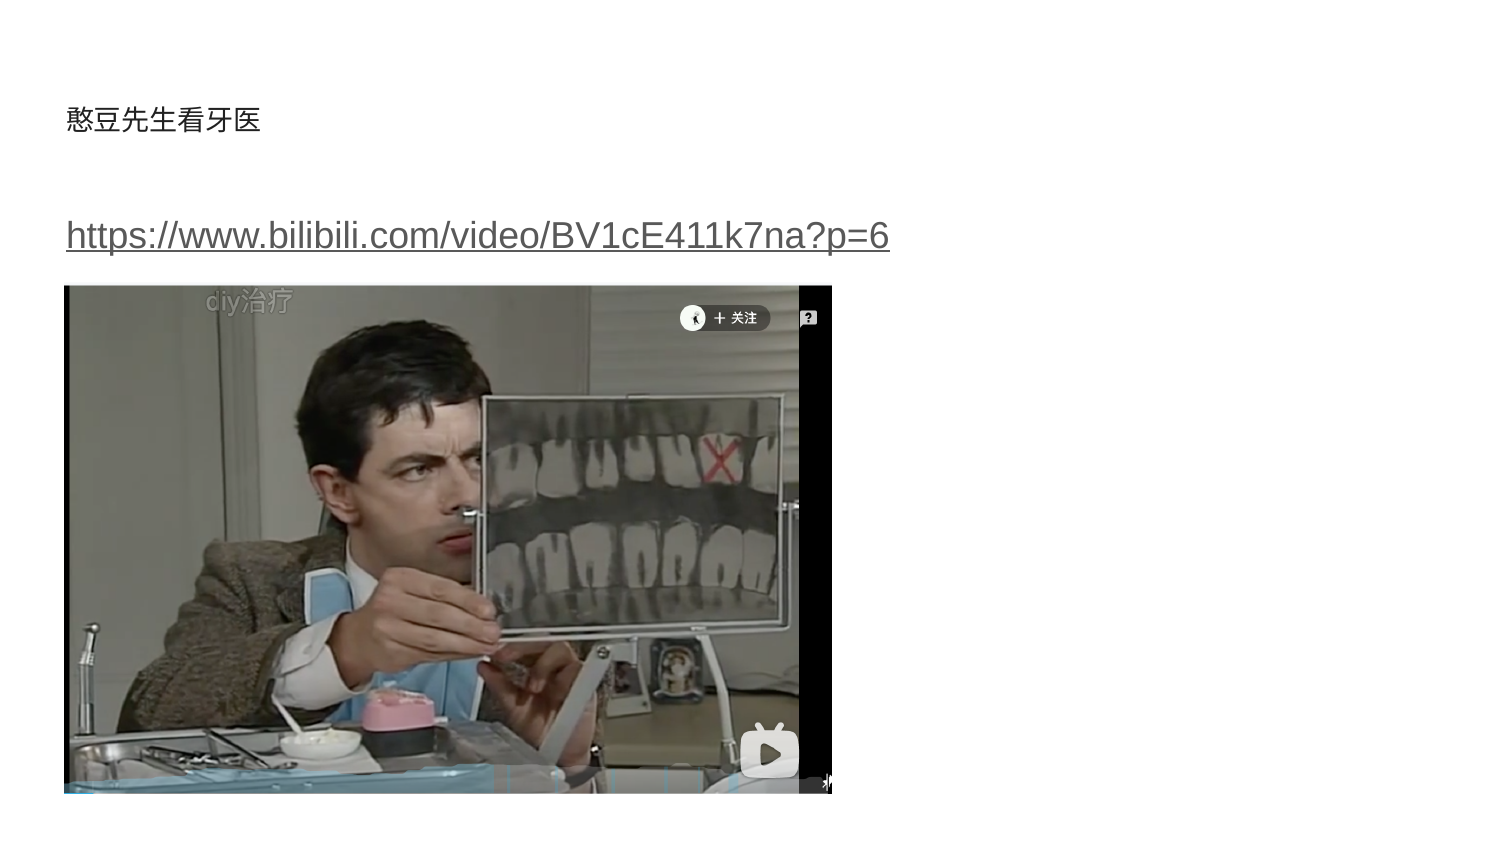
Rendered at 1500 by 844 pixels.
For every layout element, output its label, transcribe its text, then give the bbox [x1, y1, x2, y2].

title 憨豆先生看牙医 [51, 72, 1449, 167]
picture [64, 282, 832, 794]
list https://www.bilibili.com/video/BV1cE411k7na?p=6 [51, 189, 1449, 283]
